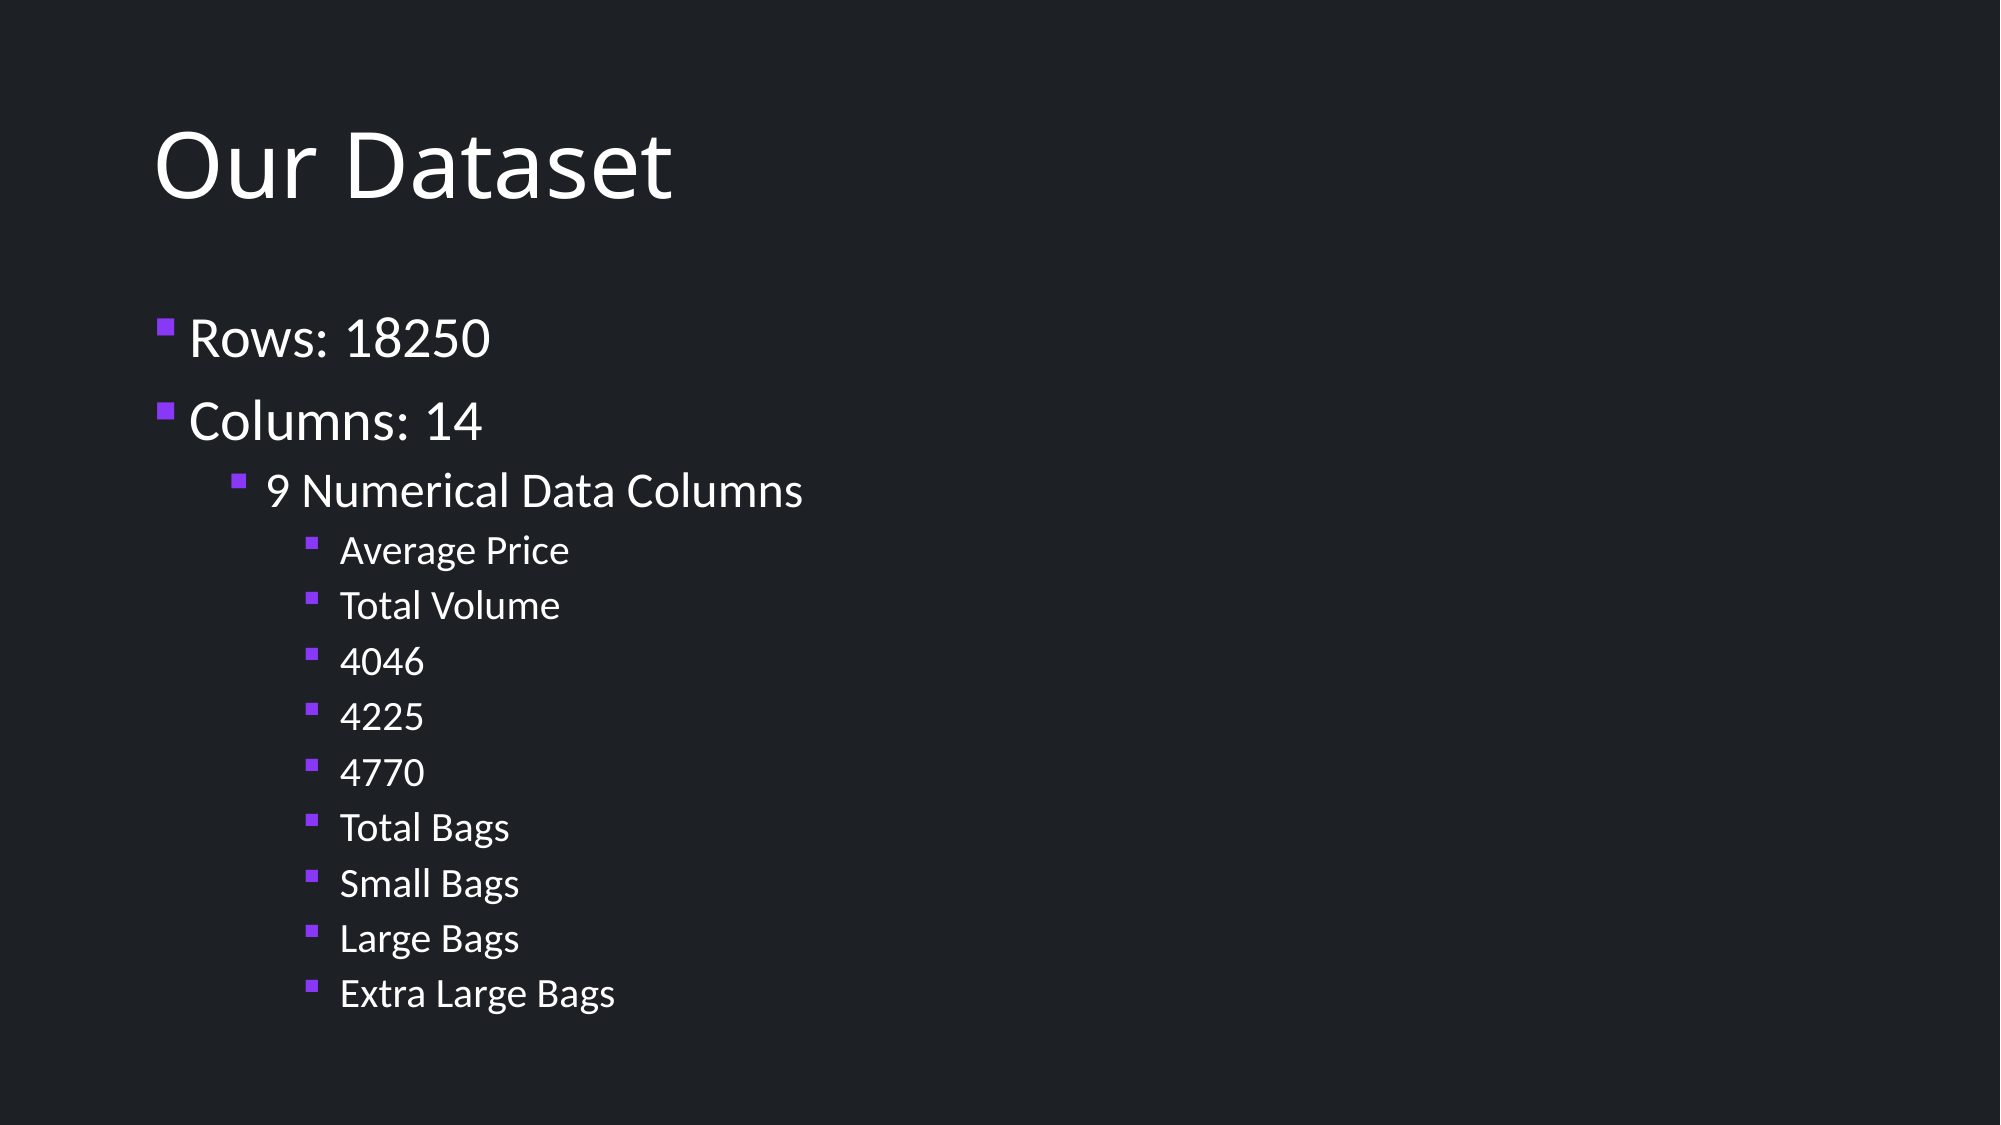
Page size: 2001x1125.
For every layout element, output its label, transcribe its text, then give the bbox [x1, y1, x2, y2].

title Our Dataset [137, 59, 1863, 278]
list Rows: 18250 Columns: 14 9 Numerical Data Columns Average Price Total Volume 4046 4225 4770 Total Bags Small Bags Large Bags Extra Large Bags [137, 299, 1863, 1034]
